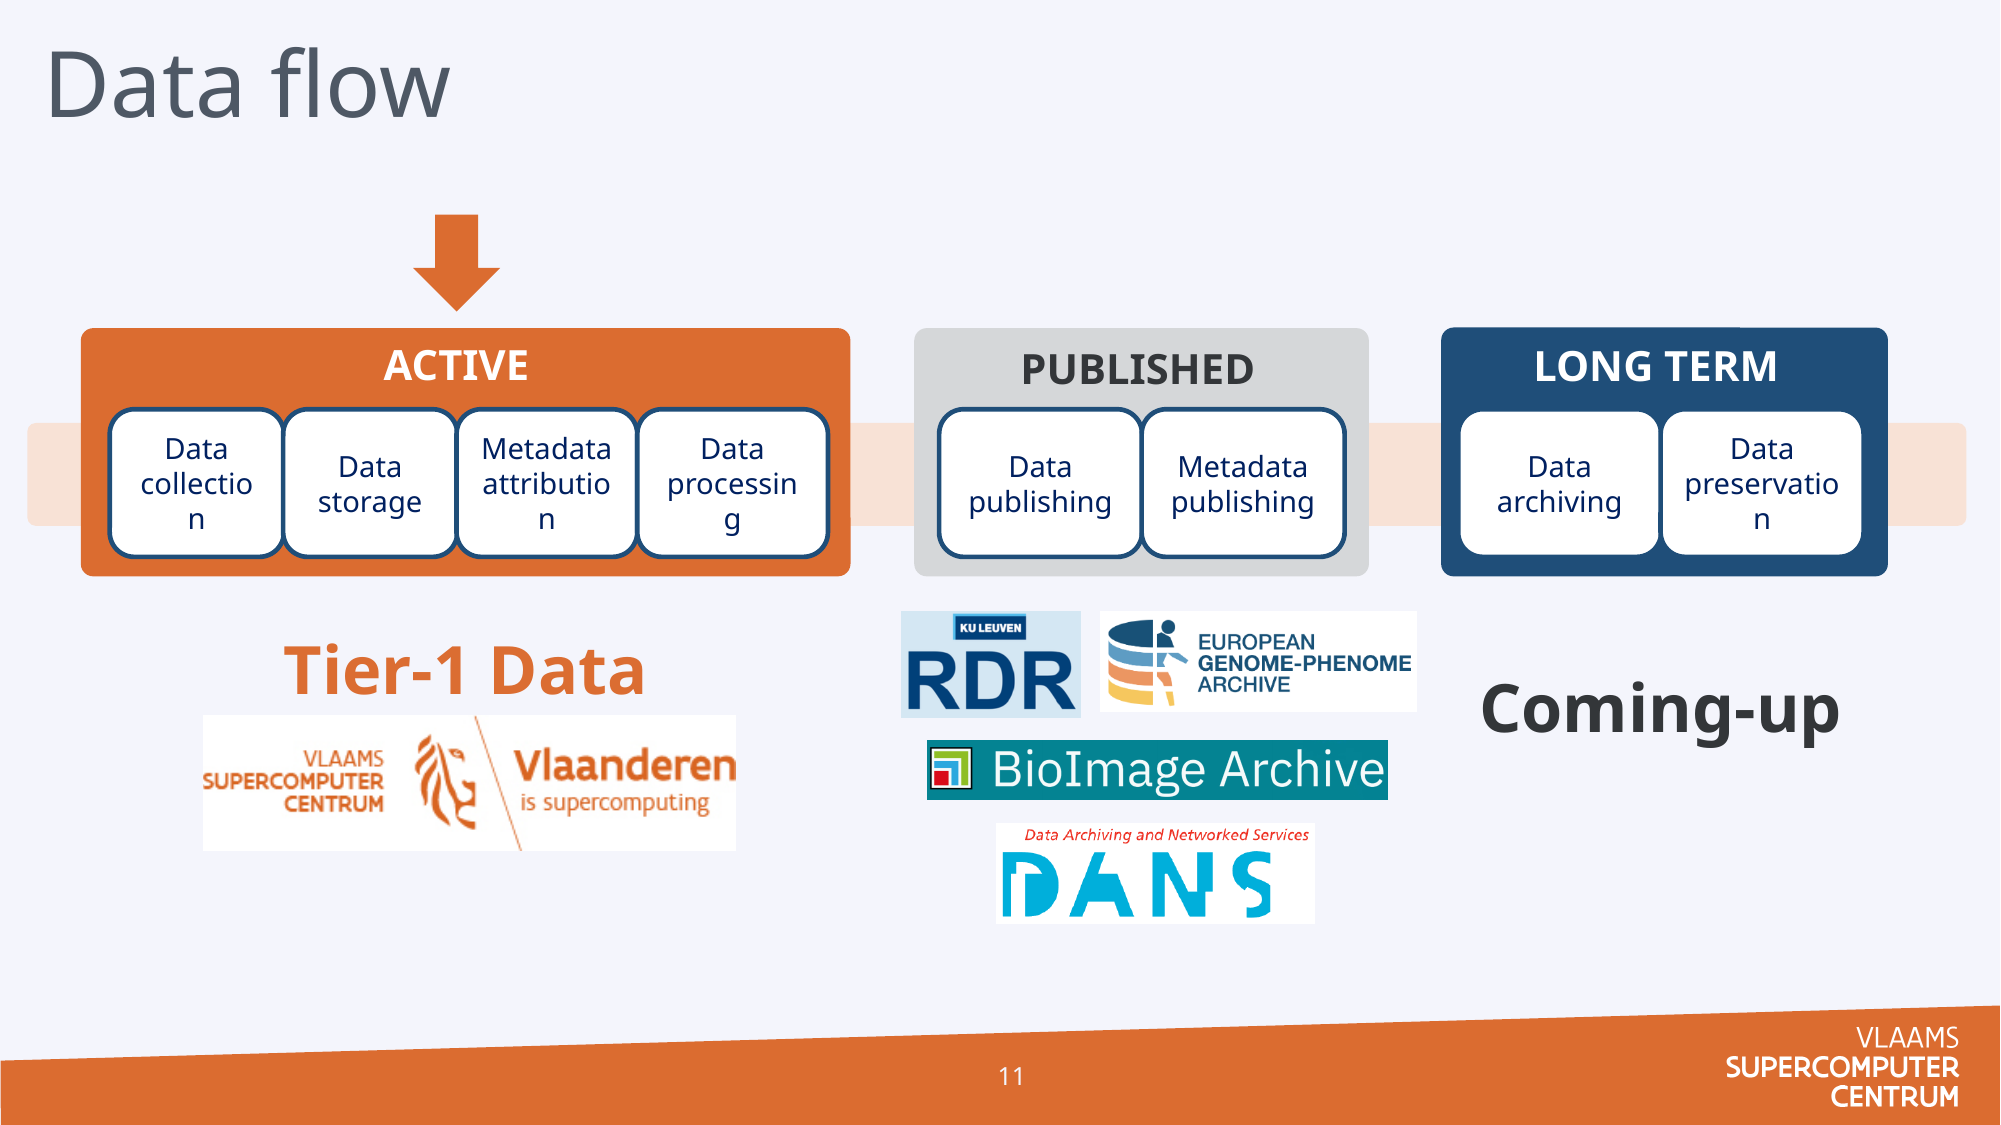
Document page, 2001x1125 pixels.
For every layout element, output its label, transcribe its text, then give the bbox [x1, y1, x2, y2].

text_box Data publishing [939, 409, 1142, 557]
text_box Coming-up [1464, 658, 1857, 753]
text_box Data archiving [1458, 409, 1661, 557]
text_box Data preservation [1660, 409, 1864, 557]
text_box [413, 214, 501, 312]
slide_number 11 [958, 1047, 1042, 1108]
text_box [1369, 422, 1441, 526]
text_box [1888, 422, 1967, 526]
text_box [1441, 327, 1888, 577]
picture [202, 715, 736, 852]
text_box Data collection [109, 409, 283, 557]
text_box Data flow [28, 9, 1754, 166]
text_box Metadata publishing [1141, 409, 1345, 557]
text_box PUBLISHED [974, 335, 1301, 401]
text_box Data storage [283, 409, 457, 557]
text_box [914, 328, 1369, 577]
text_box [851, 422, 914, 526]
picture [996, 823, 1315, 924]
text_box Tier-1 Data [268, 620, 663, 715]
text_box Data processing [637, 409, 828, 557]
picture [1100, 611, 1417, 712]
text_box LONG TERM [1492, 332, 1820, 397]
text_box ACTIVE [299, 331, 614, 397]
picture [1725, 1021, 1960, 1117]
text_box Metadata attribution [456, 409, 637, 557]
picture [900, 611, 1081, 718]
text_box [80, 328, 851, 577]
text_box [27, 422, 80, 526]
picture [927, 740, 1388, 800]
